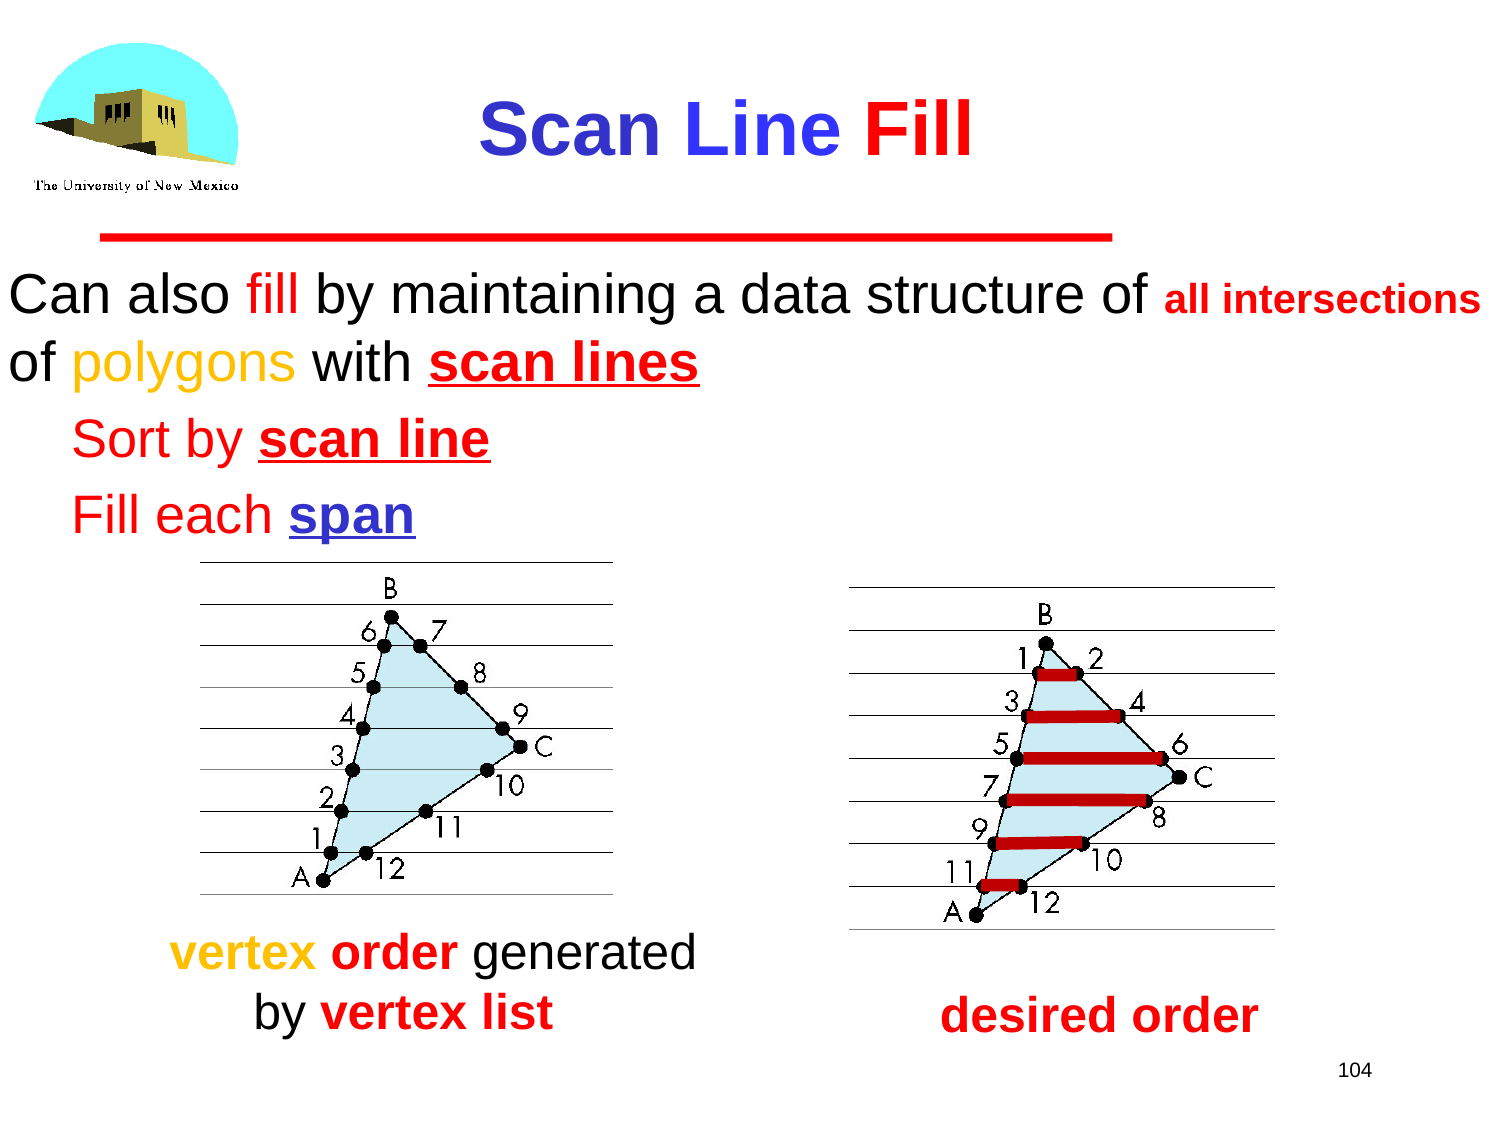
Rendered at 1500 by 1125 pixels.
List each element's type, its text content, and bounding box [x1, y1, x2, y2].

text_box desired order [925, 974, 1275, 1050]
title Scan Line Fill [225, 37, 1250, 213]
text_box 104 [1324, 1037, 1388, 1100]
picture [199, 562, 613, 895]
list Can also fill by maintaining a data structure of all intersections of polygons with scan lines Sort by scan line Fill each span [0, 249, 1500, 1025]
picture [849, 587, 1276, 930]
text_box vertex order generated by vertex list [154, 912, 727, 1048]
